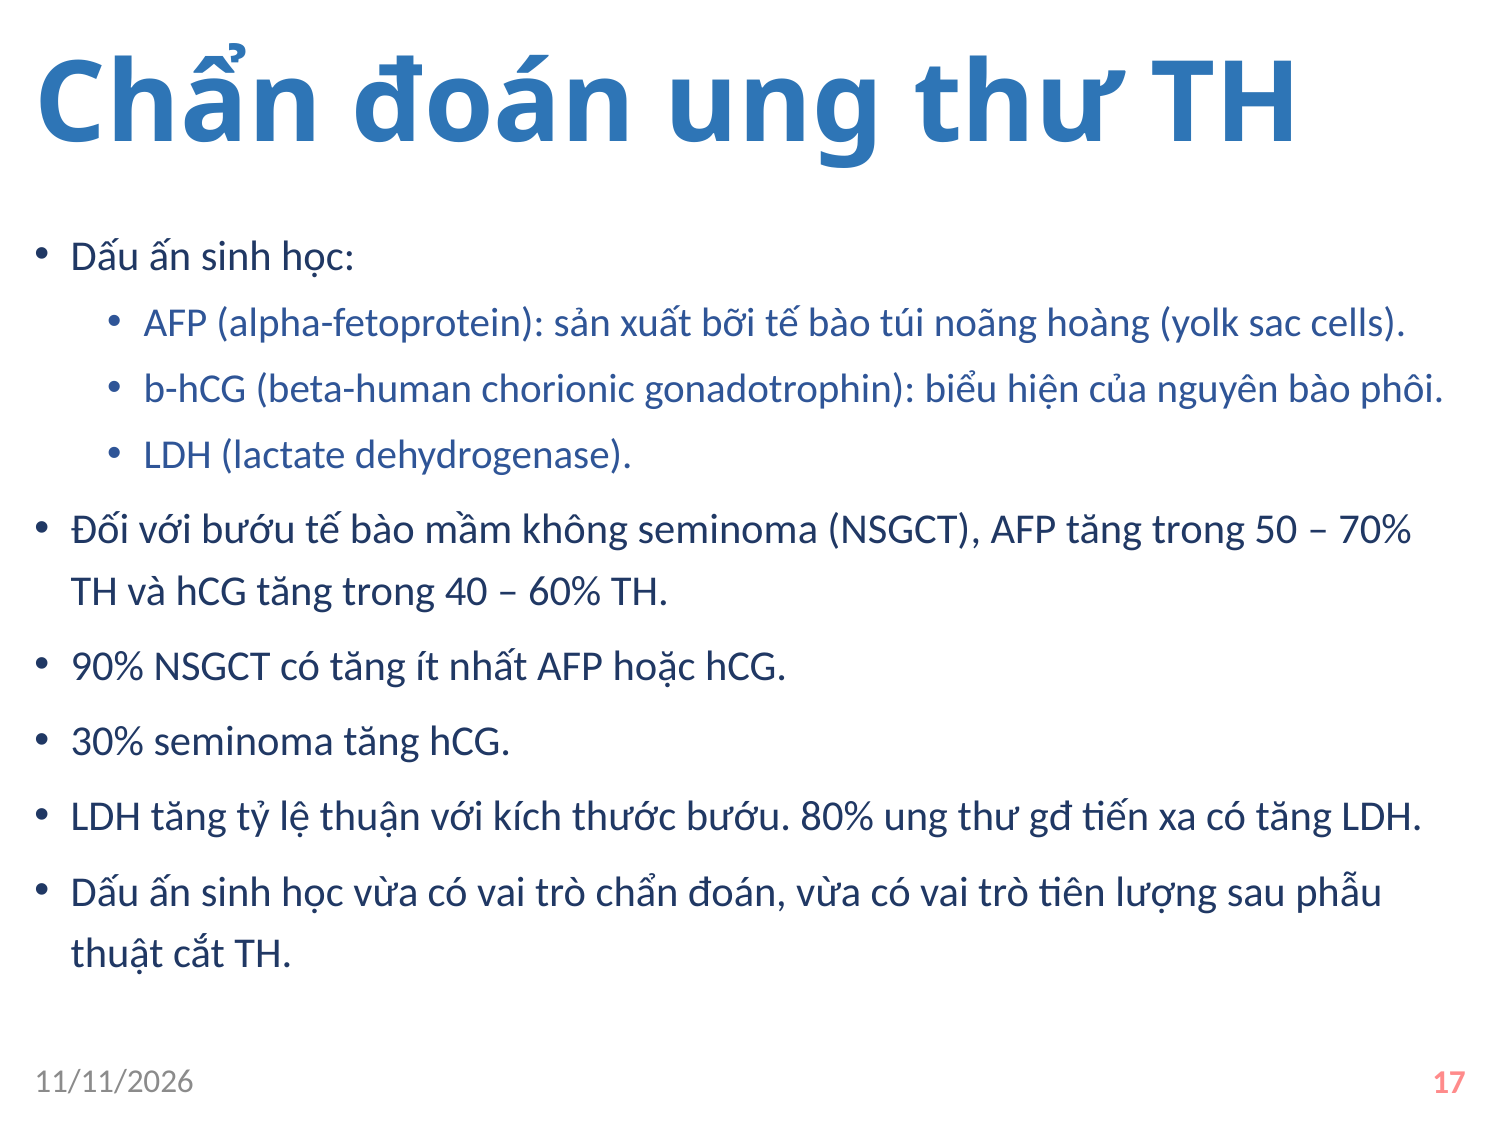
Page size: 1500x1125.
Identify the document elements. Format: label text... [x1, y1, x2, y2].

slide_number 17 [1245, 1051, 1481, 1109]
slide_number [19, 1049, 255, 1109]
list Dấu ấn sinh học: AFP (alpha-fetoprotein): sản xuất bỡi tế bào túi noãng hoàng (yolk sac cells). b-hCG (beta-human chorionic gonadotrophin): biểu hiện của nguyên bào phôi. LDH (lactate dehydrogenase). Đối với bướu tế bào mầm không seminoma (NSGCT), AFP tăng trong 50 – 70% TH và hCG tăng trong 40 – 60% TH. 90% NSGCT có tăng ít nhất AFP hoặc hCG. 30% seminoma tăng hCG. LDH tăng tỷ lệ thuận với kích thước bướu. 80% ung thư gđ tiến xa có tăng LDH. Dấu ấn sinh học vừa có vai trò chẩn đoán, vừa có vai trò tiên lượng sau phẫu thuật cắt TH. [19, 210, 1481, 1050]
title Chẩn đoán ung thư TH [19, 21, 1481, 189]
